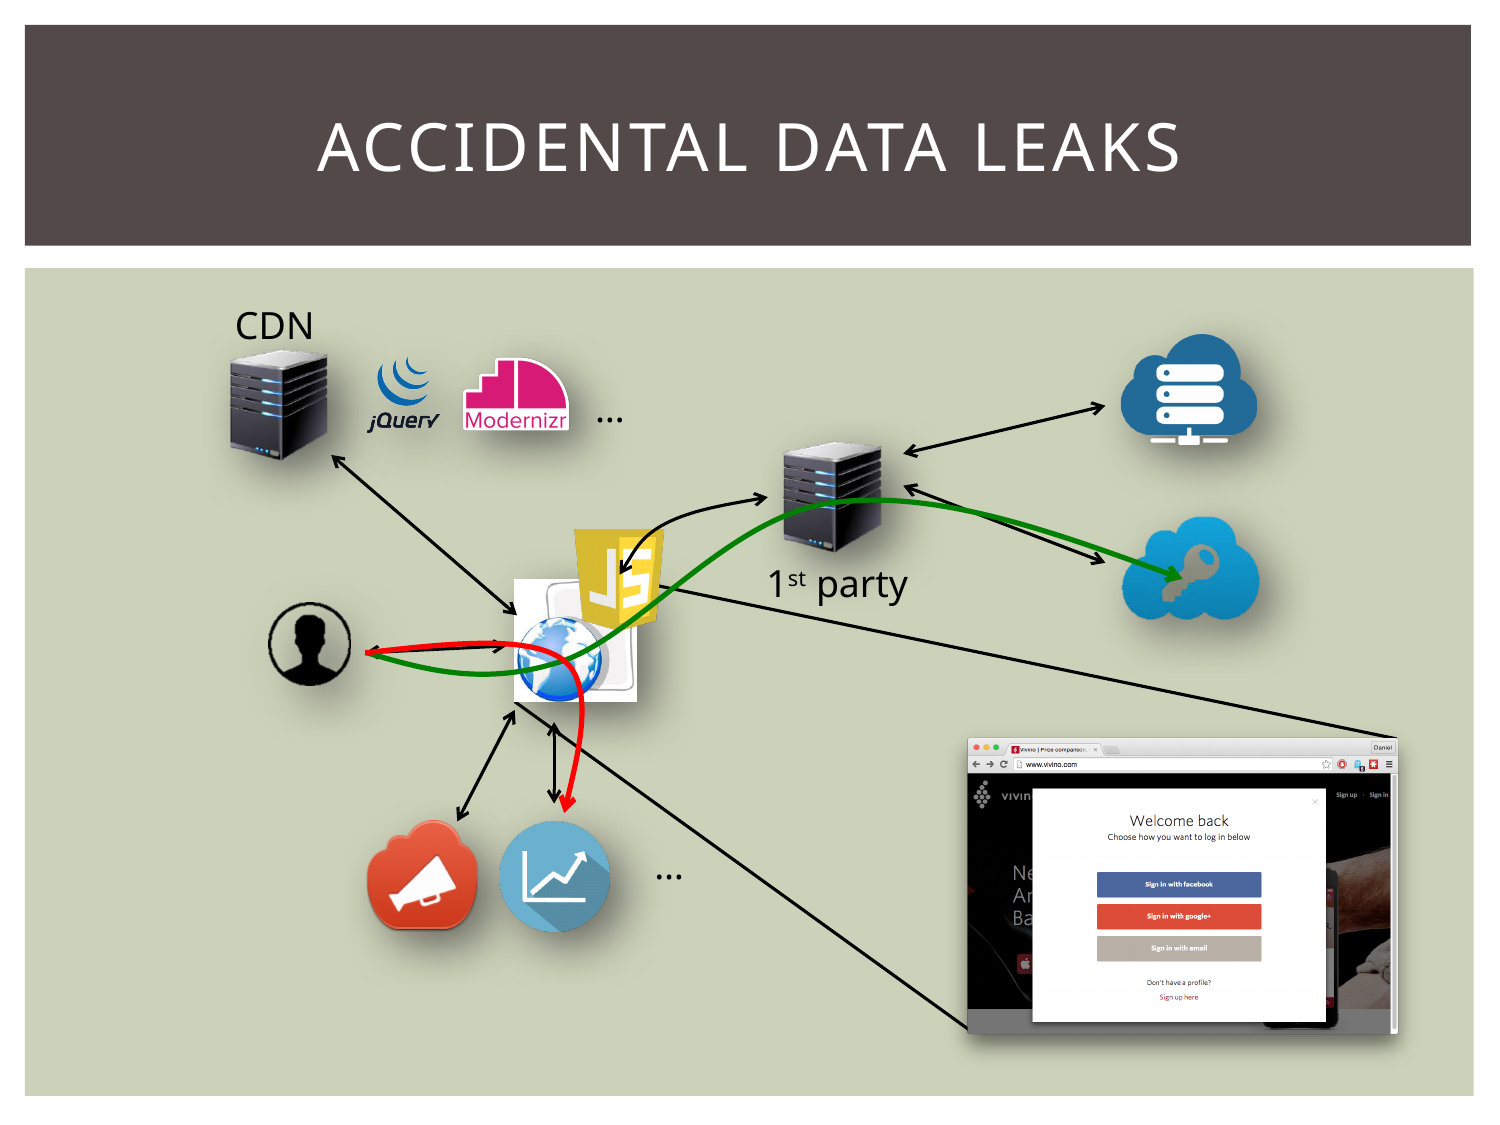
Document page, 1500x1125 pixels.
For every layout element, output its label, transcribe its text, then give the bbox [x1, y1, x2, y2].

text_box [661, 492, 766, 544]
picture [366, 820, 478, 932]
picture [514, 525, 675, 702]
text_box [514, 701, 971, 1031]
picture [218, 340, 351, 473]
picture [940, 721, 1425, 1073]
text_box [330, 454, 518, 616]
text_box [456, 709, 515, 822]
picture [771, 432, 904, 565]
picture [365, 356, 442, 433]
picture [498, 821, 610, 932]
text_box [423, 641, 509, 646]
picture [1120, 497, 1261, 638]
picture [1120, 317, 1258, 454]
text_box CDN [220, 294, 330, 339]
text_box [642, 579, 1397, 721]
text_box … [580, 378, 640, 438]
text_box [364, 645, 507, 654]
title Accidental data leaks [62, 58, 1438, 232]
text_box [902, 405, 1106, 454]
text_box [902, 485, 1106, 564]
picture [267, 602, 351, 686]
text_box [376, 661, 509, 723]
text_box [682, 522, 1115, 579]
picture [460, 356, 571, 433]
